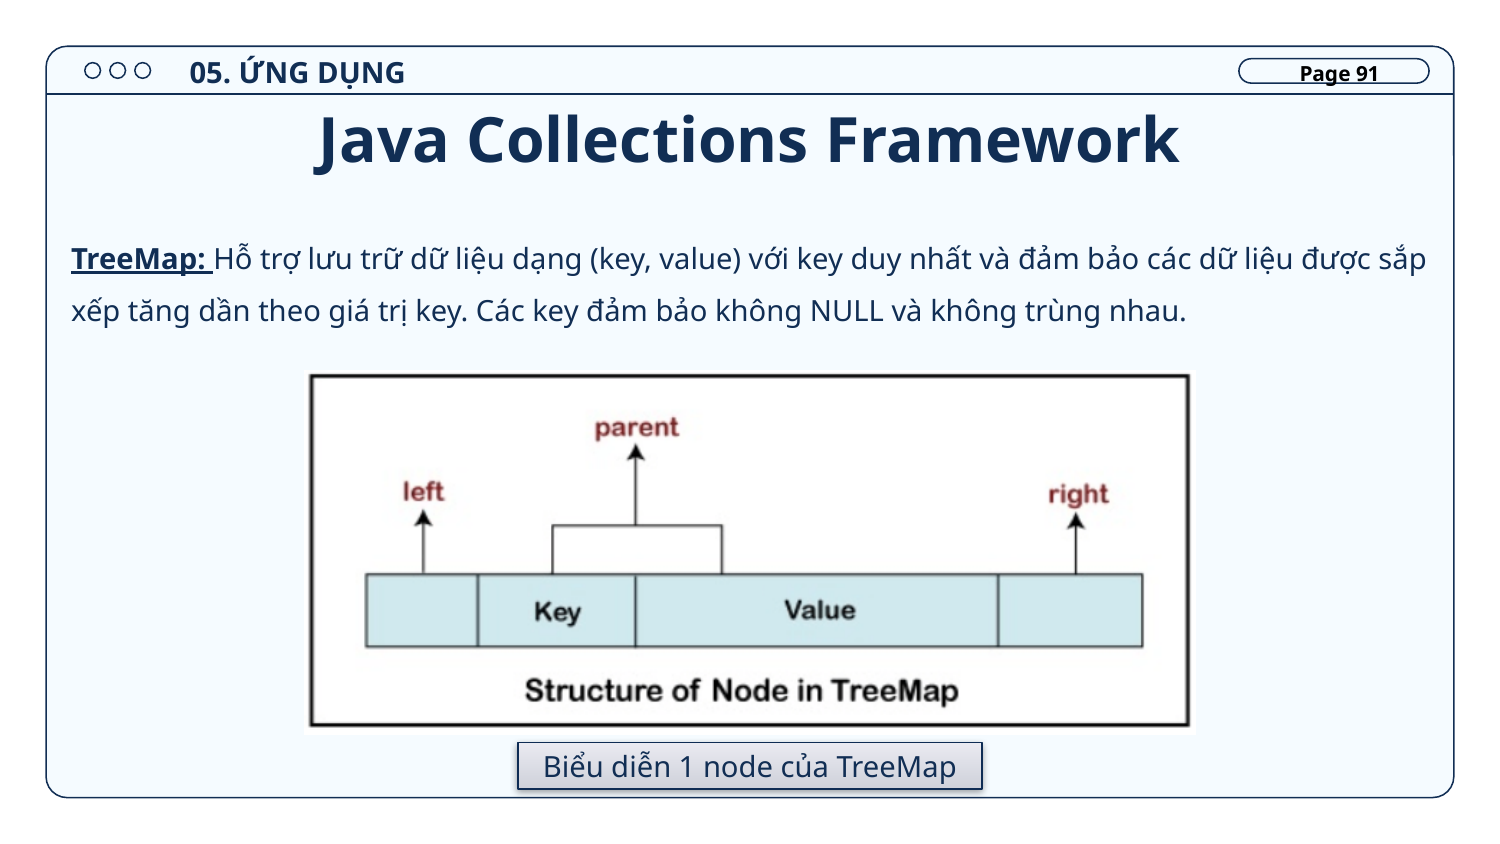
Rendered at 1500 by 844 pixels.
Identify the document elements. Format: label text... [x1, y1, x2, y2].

text_box Page 91 [1284, 52, 1395, 93]
subtitle TreeMap: Hỗ trợ lưu trữ dữ liệu dạng (key, value) với key duy nhất và đảm bảo các dữ liệu được sắp xếp tăng dần theo giá trị key. Các key đảm bảo không NULL và không trùng nhau. [56, 207, 1444, 350]
picture [304, 370, 1196, 735]
text_box Biểu diễn 1 node của TreeMap [517, 743, 983, 790]
text_box 05. ỨNG DỤNG [160, 39, 436, 109]
title Java Collections Framework [118, 85, 1382, 180]
